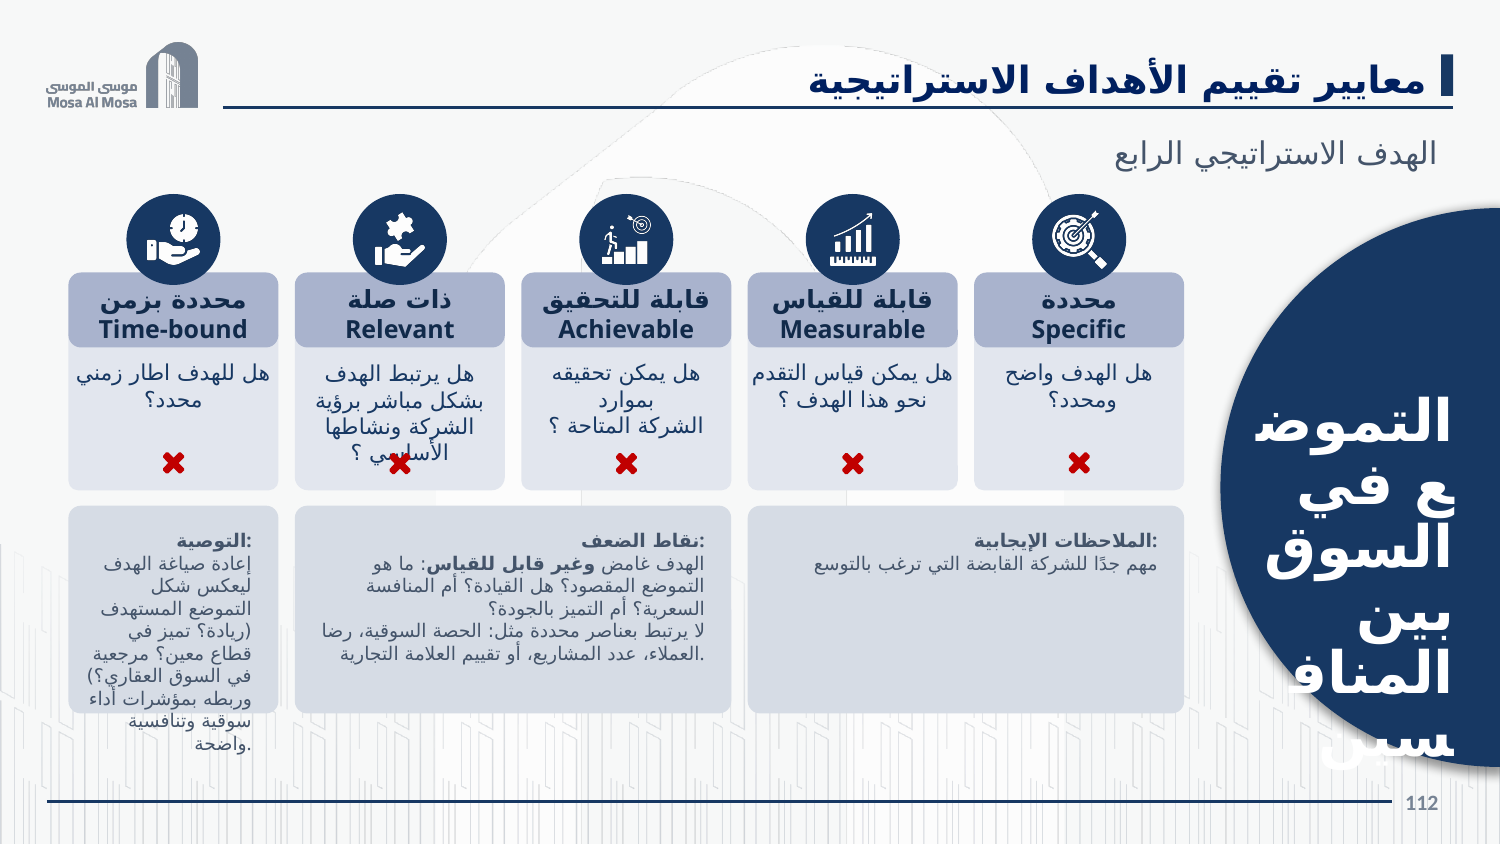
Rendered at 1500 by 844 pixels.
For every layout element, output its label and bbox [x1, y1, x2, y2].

text_box [1218, 208, 1500, 777]
text_box [747, 505, 1185, 714]
slide_number [1368, 783, 1454, 821]
text_box [68, 505, 279, 762]
text_box [294, 193, 505, 491]
text_box [521, 193, 732, 491]
text_box [68, 193, 279, 491]
picture [0, 109, 1500, 844]
text_box [294, 505, 732, 714]
text_box [747, 193, 958, 491]
picture [436, 45, 1064, 106]
text_box [974, 193, 1185, 491]
picture [46, 42, 198, 108]
text_box [662, 54, 1454, 96]
text_box [674, 130, 1454, 179]
